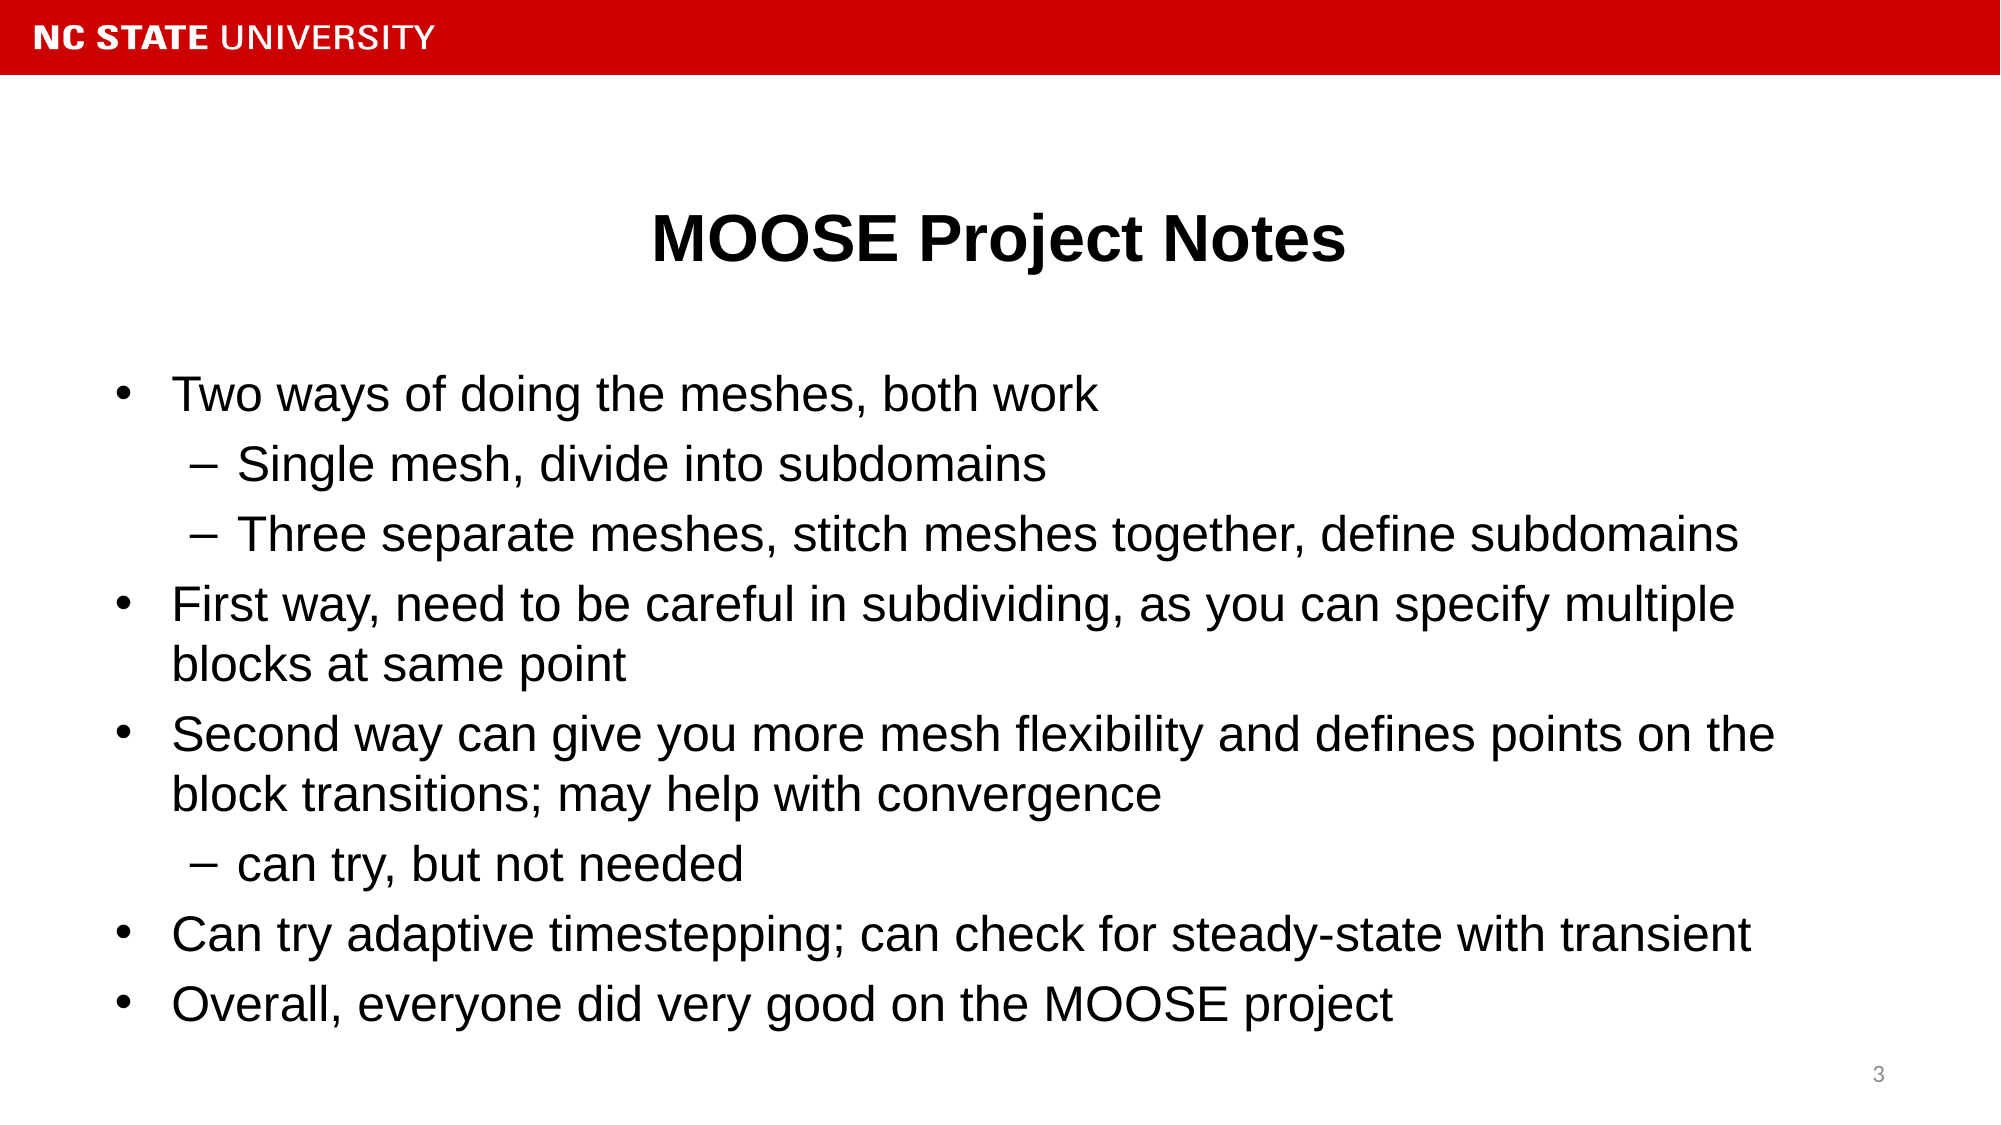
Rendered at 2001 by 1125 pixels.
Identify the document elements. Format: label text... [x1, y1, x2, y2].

list Two ways of doing the meshes, both work Single mesh, divide into subdomains Three separate meshes, stitch meshes together, define subdomains First way, need to be careful in subdividing, as you can specify multiple blocks at same point Second way can give you more mesh flexibility and defines points on the block transitions; may help with convergence can try, but not needed Can try adaptive timestepping; can check for steady-state with transient Overall, everyone did very good on the MOOSE project [99, 354, 1900, 1005]
picture [0, 0, 2000, 75]
title MOOSE Project Notes [99, 147, 1900, 323]
slide_number 3 [1433, 1042, 1900, 1103]
